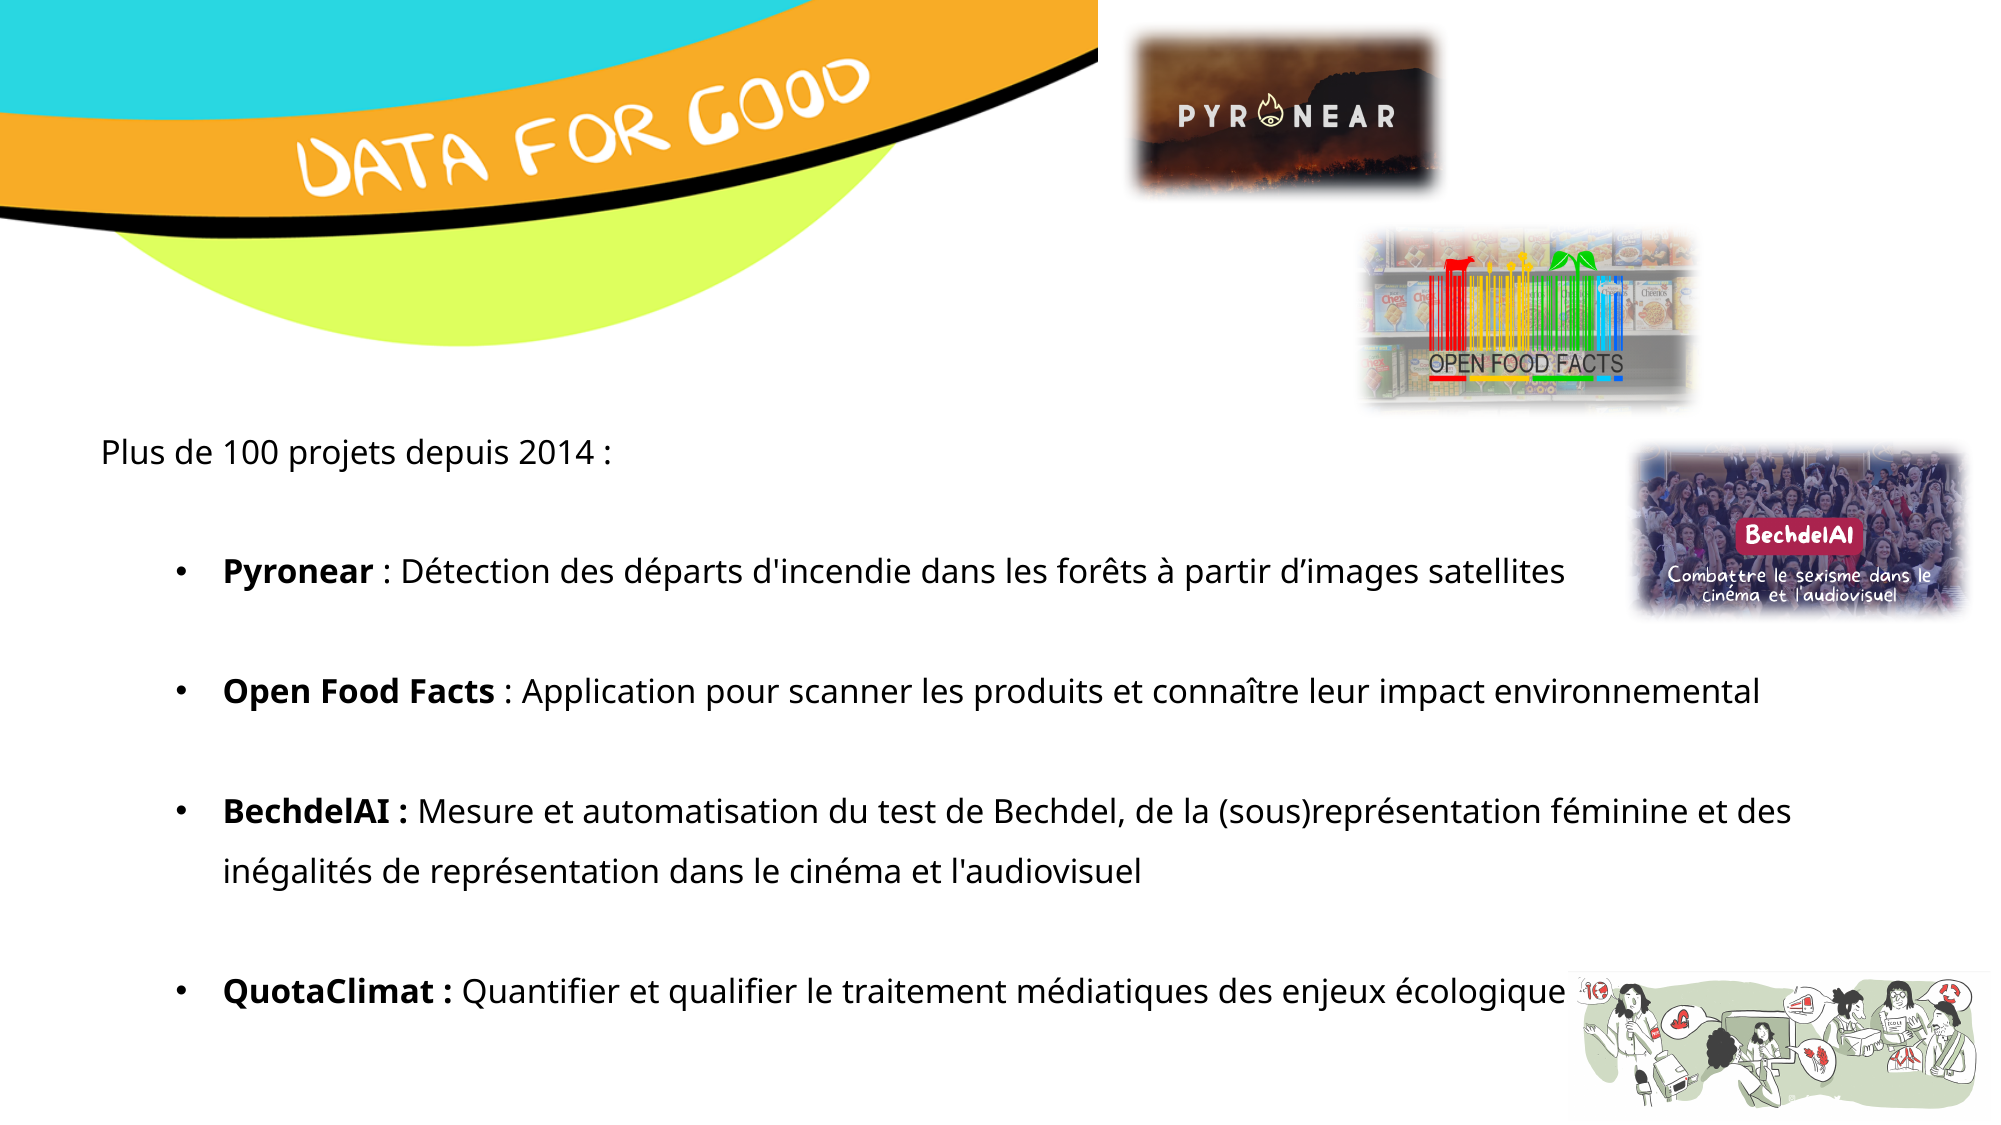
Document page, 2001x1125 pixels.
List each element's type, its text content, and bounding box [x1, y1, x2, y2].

picture [0, 0, 1098, 418]
picture [1623, 435, 1975, 625]
text_box Plus de 100 projets depuis 2014 : Pyronear : Détection des départs d'incendie dans les forêts à partir d’images satellites Open Food Facts : Application pour scanner les produits et connaître leur impact environnemental BechdelAI : Mesure et automatisation du test de Bechdel, de la (sous)représentation féminine et des inégalités de représentation dans le cinéma et l'audiovisuel QuotaClimat : Quantifier et qualifier le traitement médiatiques des enjeux écologiques [85, 403, 1889, 1085]
picture [1120, 20, 1451, 205]
picture [1352, 221, 1705, 420]
picture [1567, 971, 1991, 1121]
